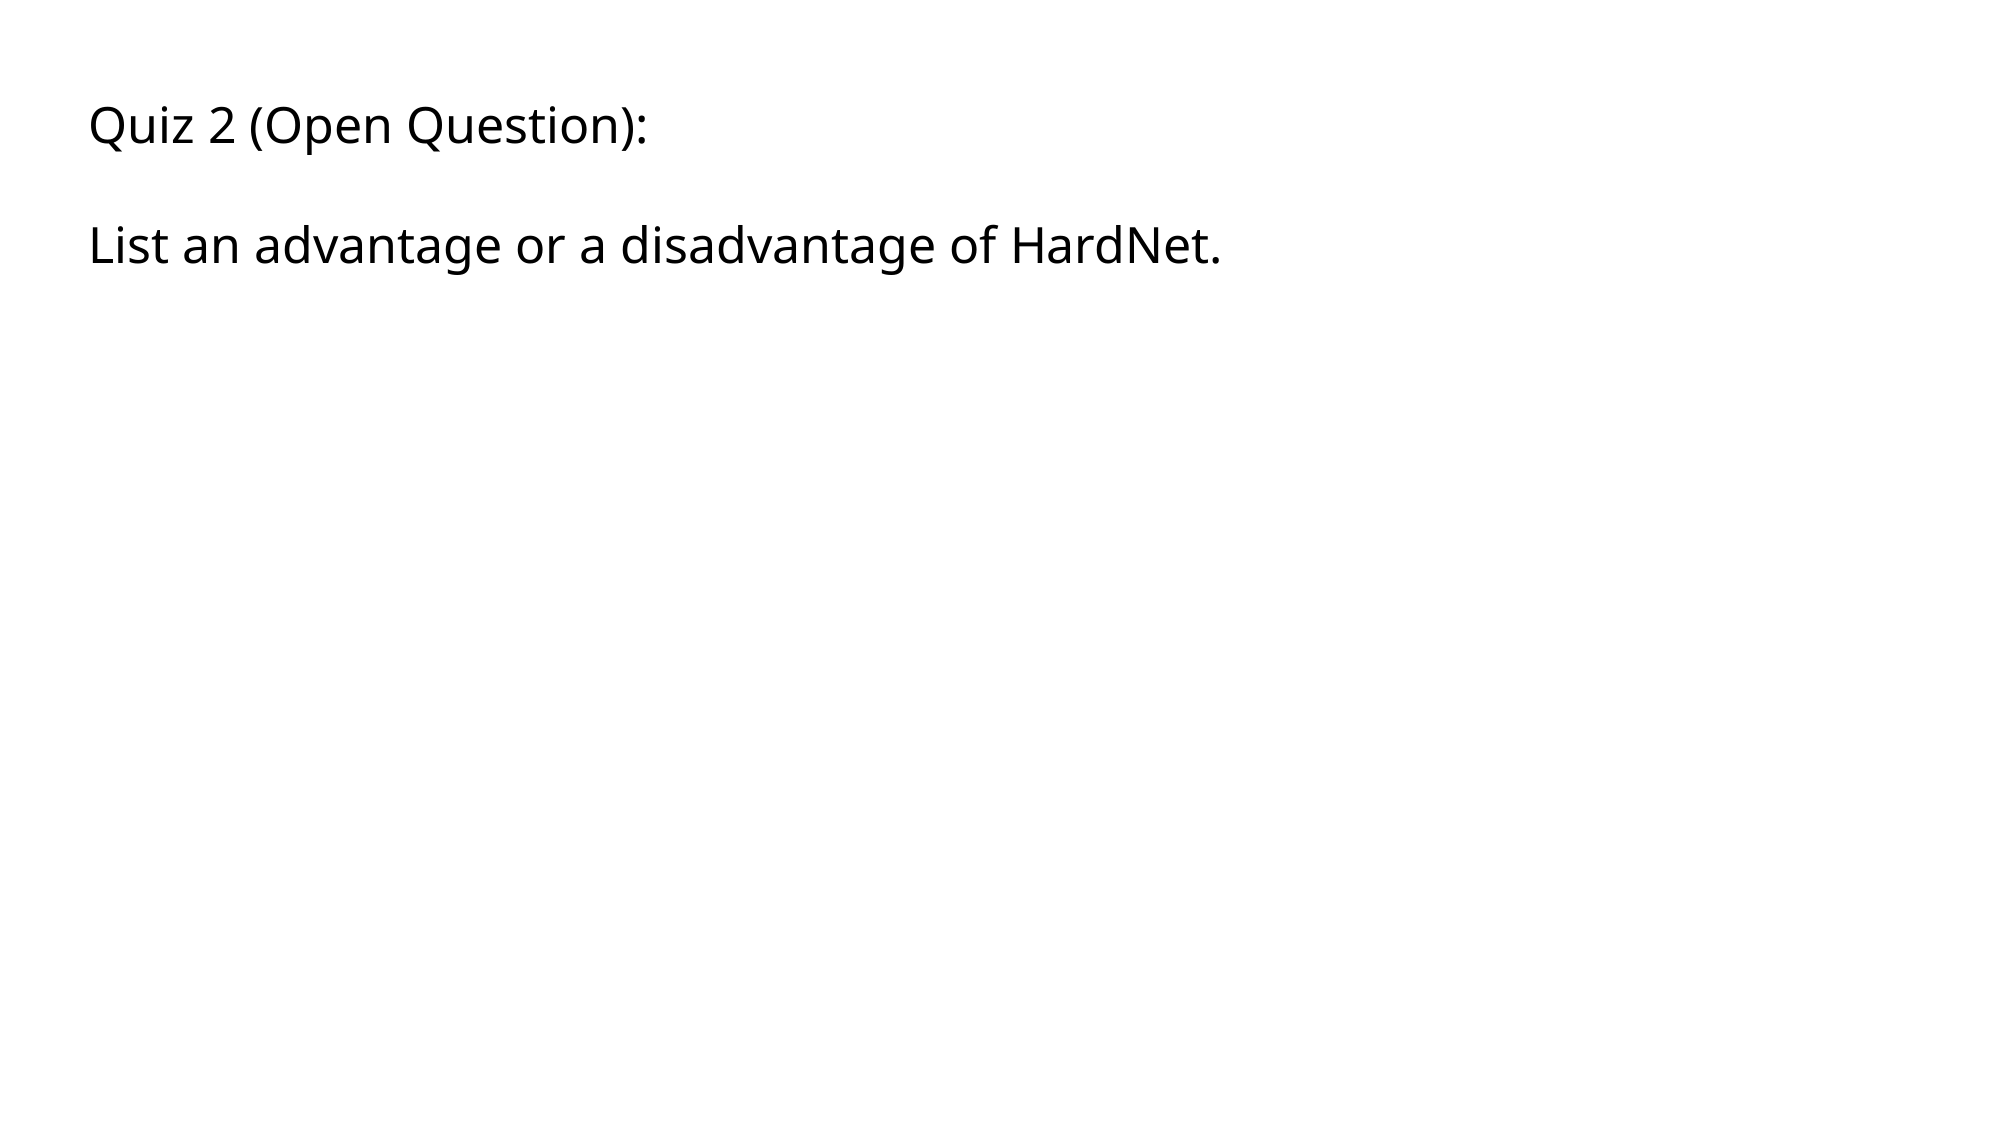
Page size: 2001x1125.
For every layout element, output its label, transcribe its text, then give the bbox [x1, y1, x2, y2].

text_box Quiz 2 (Open Question): List an advantage or a disadvantage of HardNet. [73, 85, 1877, 281]
